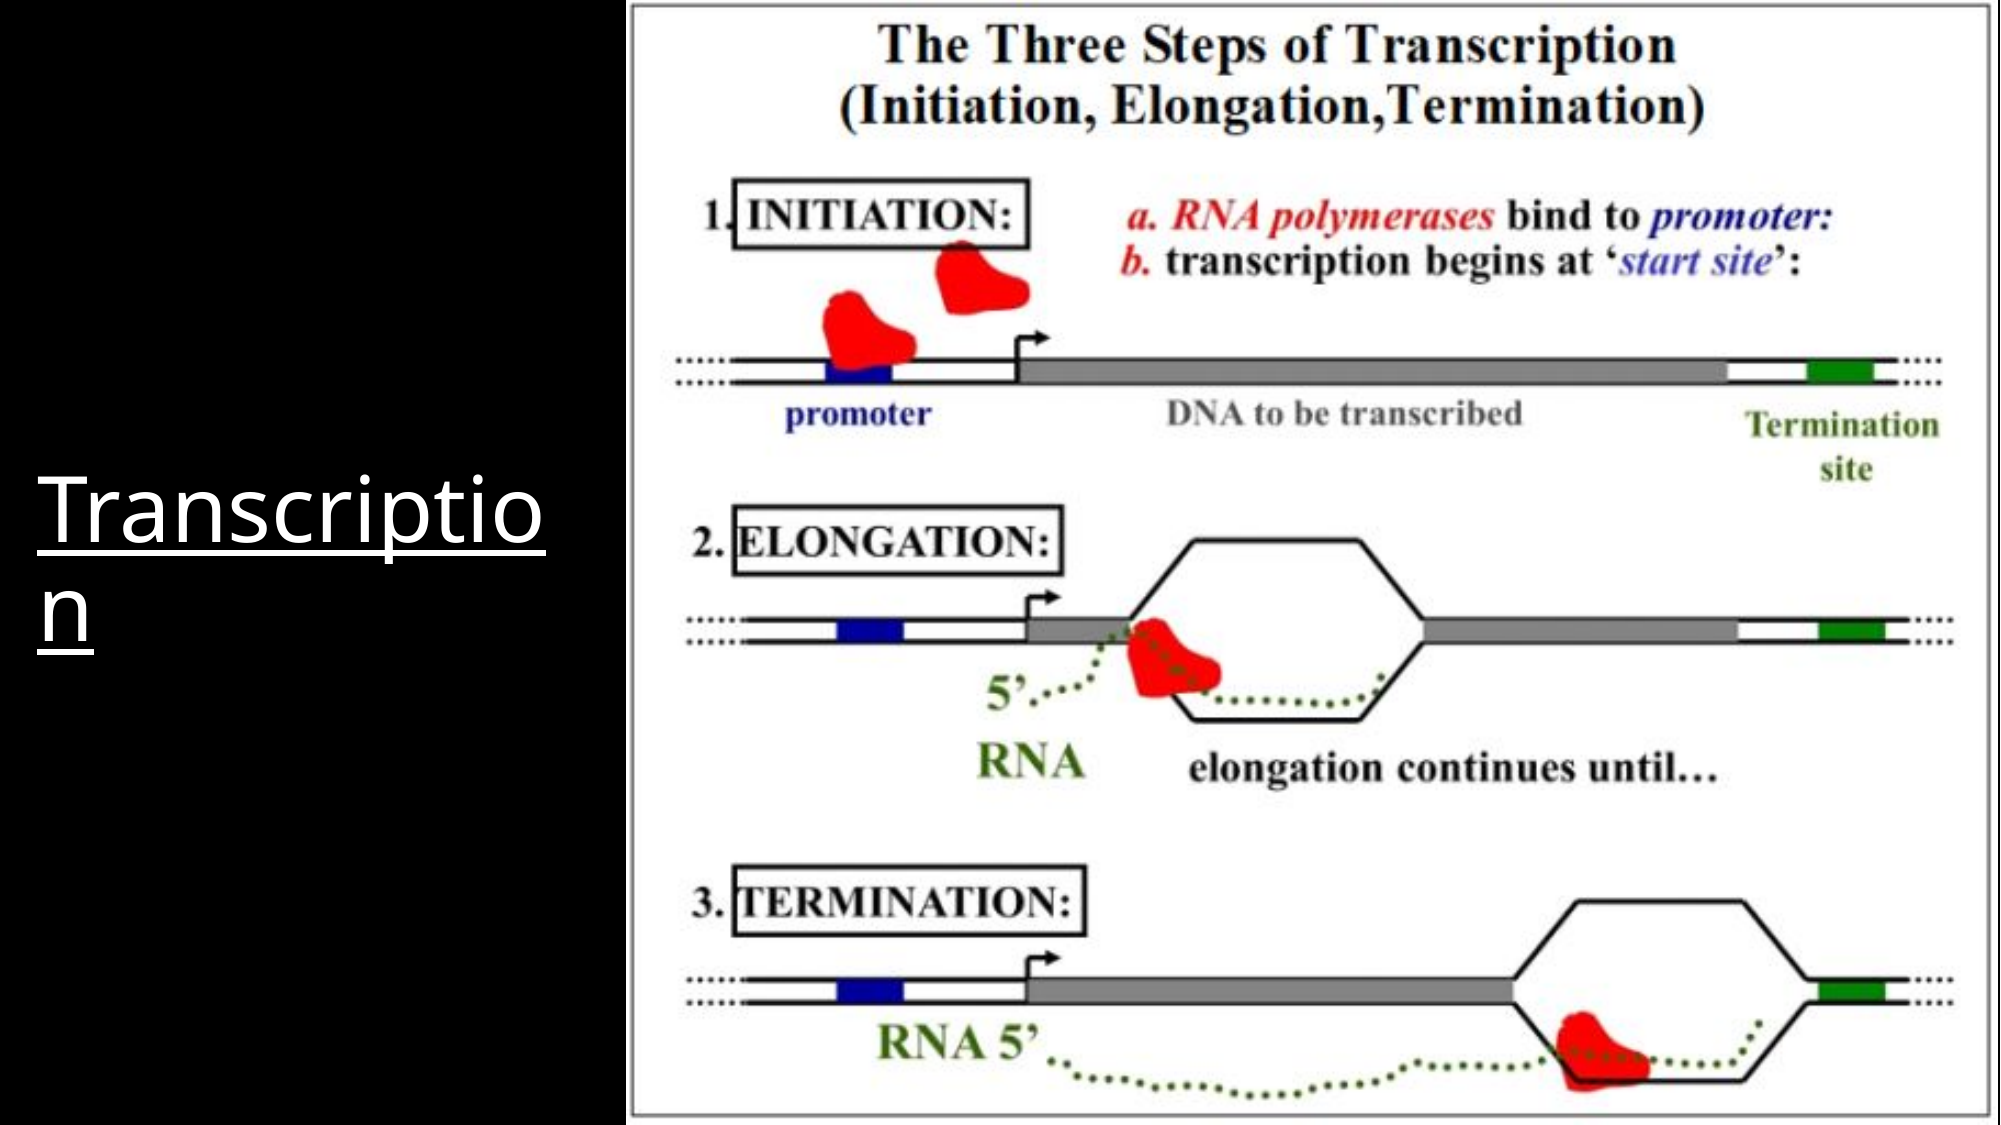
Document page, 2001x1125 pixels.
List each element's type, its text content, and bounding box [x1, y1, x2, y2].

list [626, 0, 1998, 1125]
title Transcription [22, 273, 583, 852]
